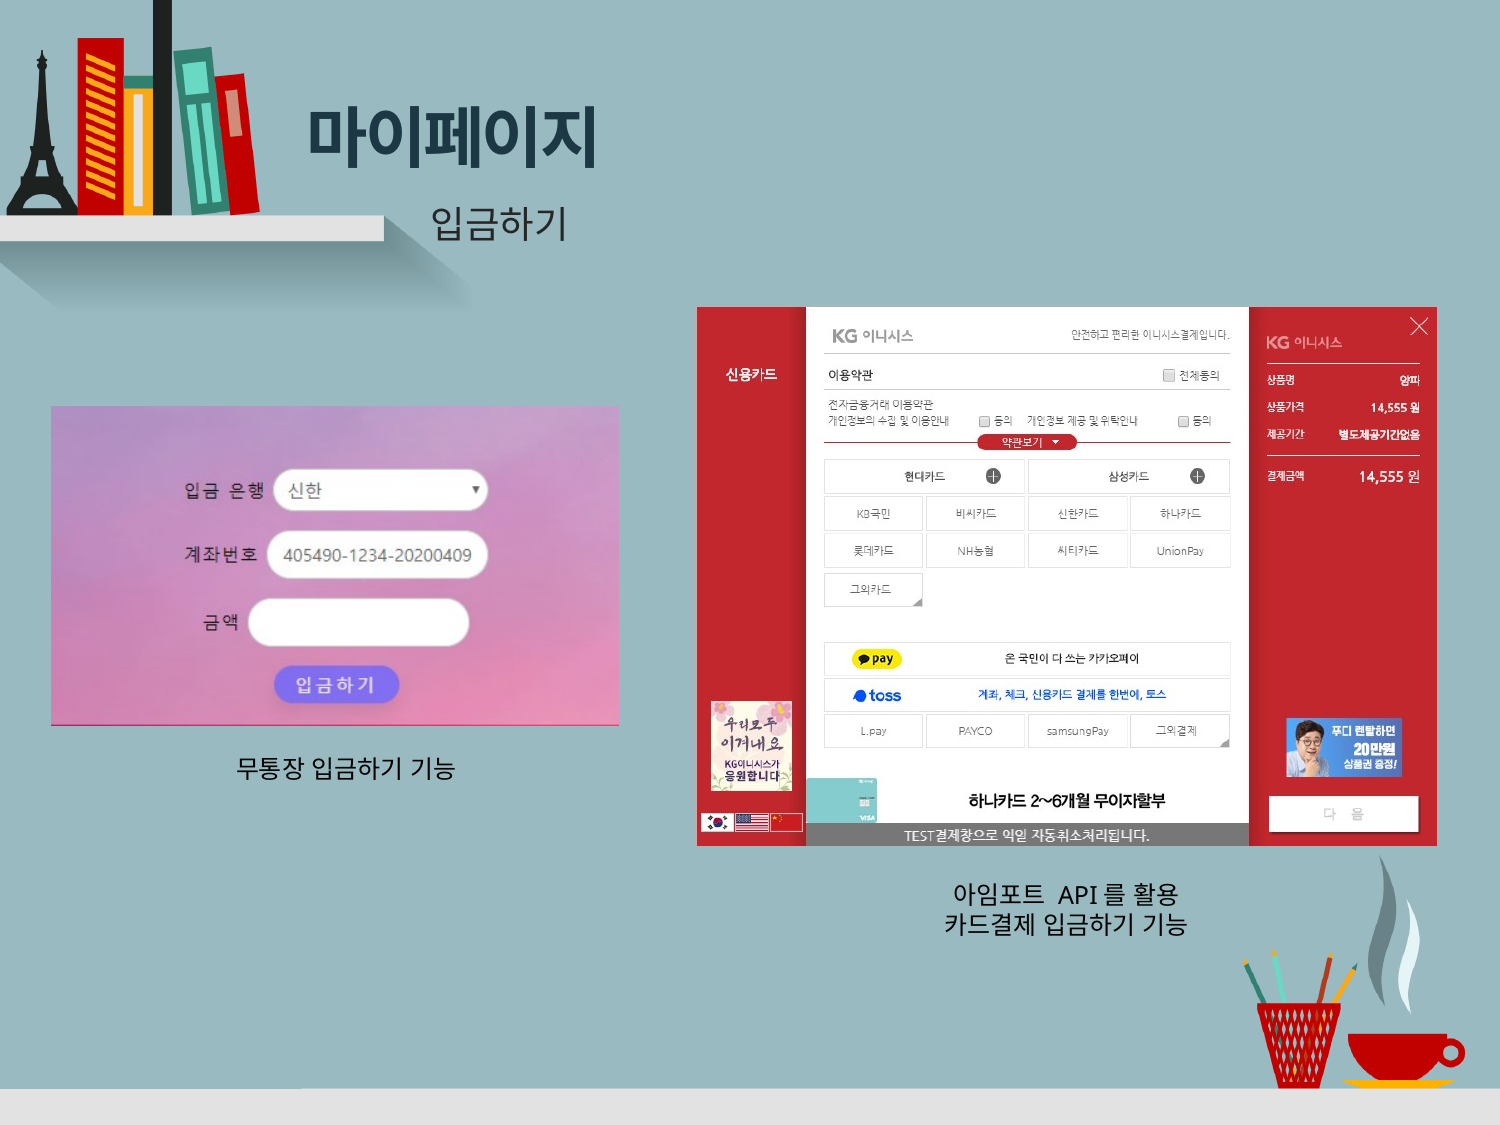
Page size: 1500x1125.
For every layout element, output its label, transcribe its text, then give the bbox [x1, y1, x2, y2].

text_box 입금하기 [415, 187, 1157, 260]
text_box 무통장 입금하기 기능 [201, 746, 492, 791]
title 마이페이지 [291, 89, 1270, 194]
text_box 아임포트 API를 활용 카드결제 입금하기 기능 [921, 872, 1212, 947]
picture [0, 0, 1500, 1125]
